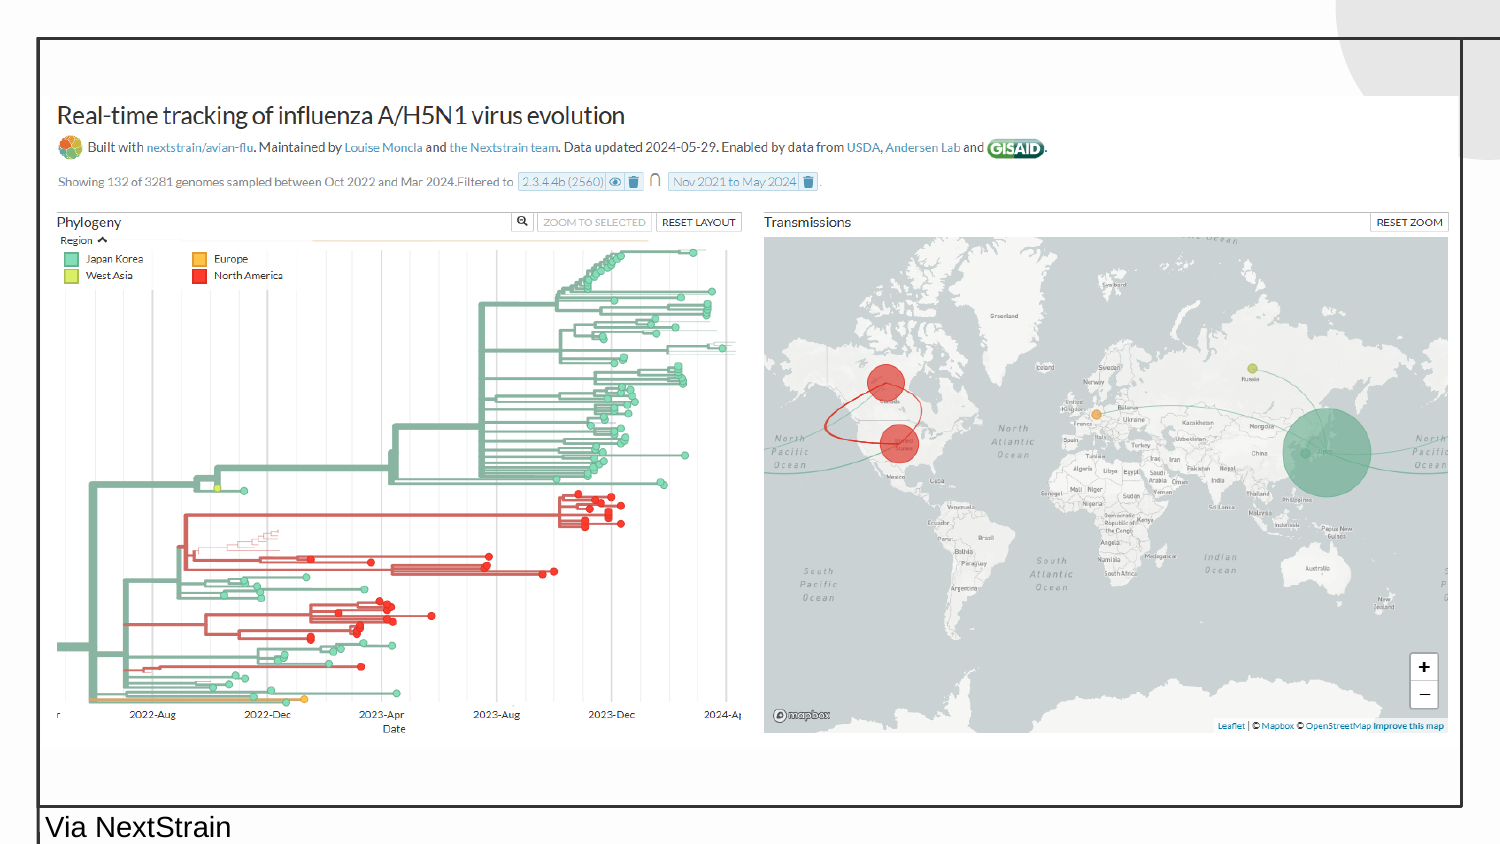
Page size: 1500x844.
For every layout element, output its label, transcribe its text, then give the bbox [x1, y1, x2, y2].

text_box Via NextStrain [30, 800, 247, 844]
picture [40, 95, 1459, 748]
